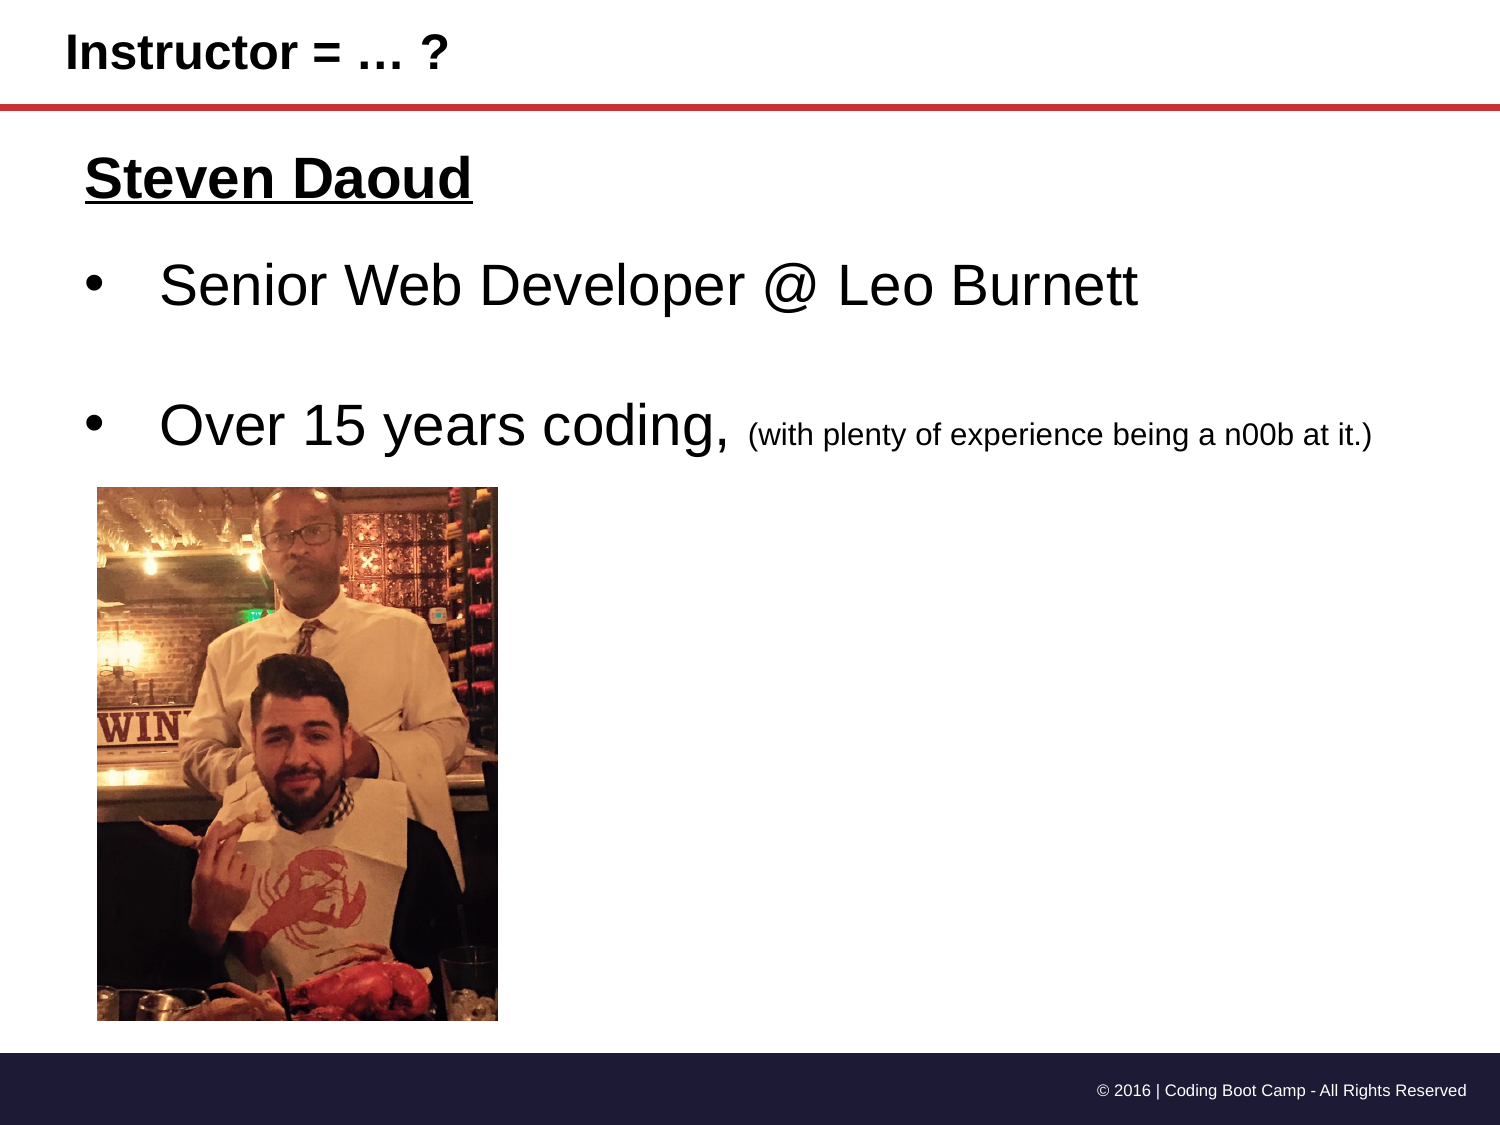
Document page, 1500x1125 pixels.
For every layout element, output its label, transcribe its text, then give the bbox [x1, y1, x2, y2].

picture [97, 487, 498, 1021]
title Instructor = … ? [50, 0, 948, 108]
text_box Steven Daoud Senior Web Developer @ Leo Burnett Over 15 years coding, (with plenty of experience being a n00b at it.) [32, 124, 1500, 1056]
